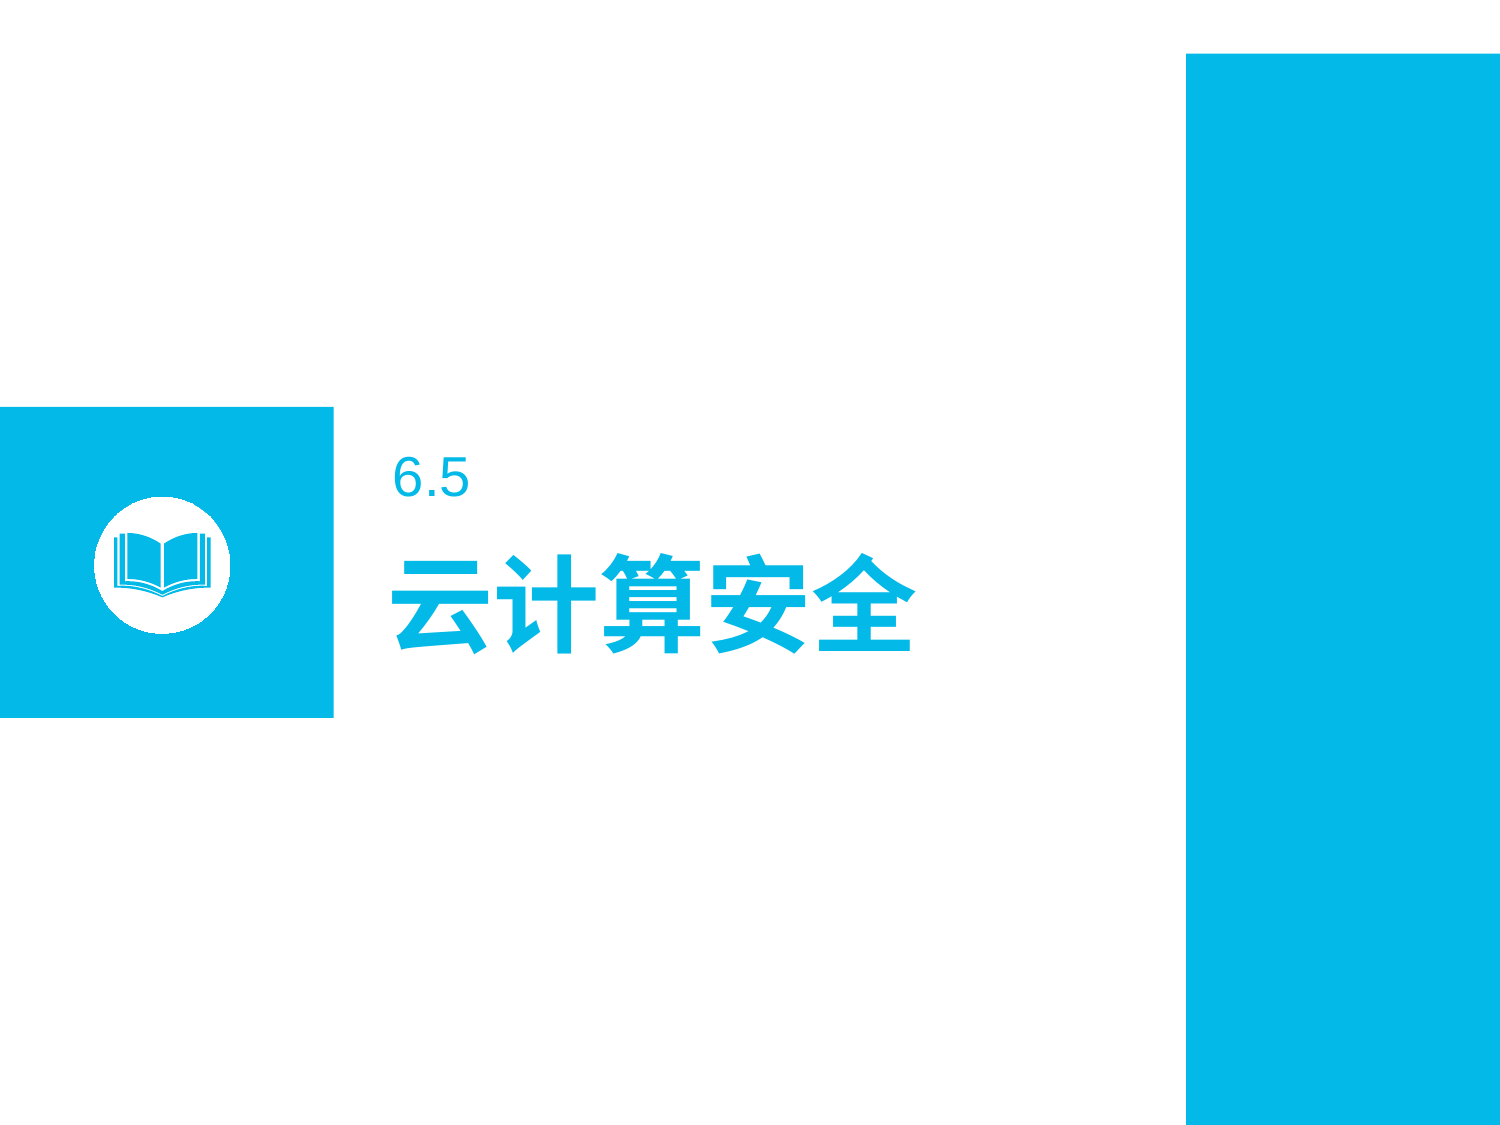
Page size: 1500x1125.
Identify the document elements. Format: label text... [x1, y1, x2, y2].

text_box 6.5 [381, 435, 578, 514]
text_box [0, 406, 334, 718]
text_box [1185, 53, 1500, 1125]
text_box 云计算安全 [376, 532, 1185, 672]
text_box [114, 532, 211, 598]
text_box [94, 497, 230, 634]
